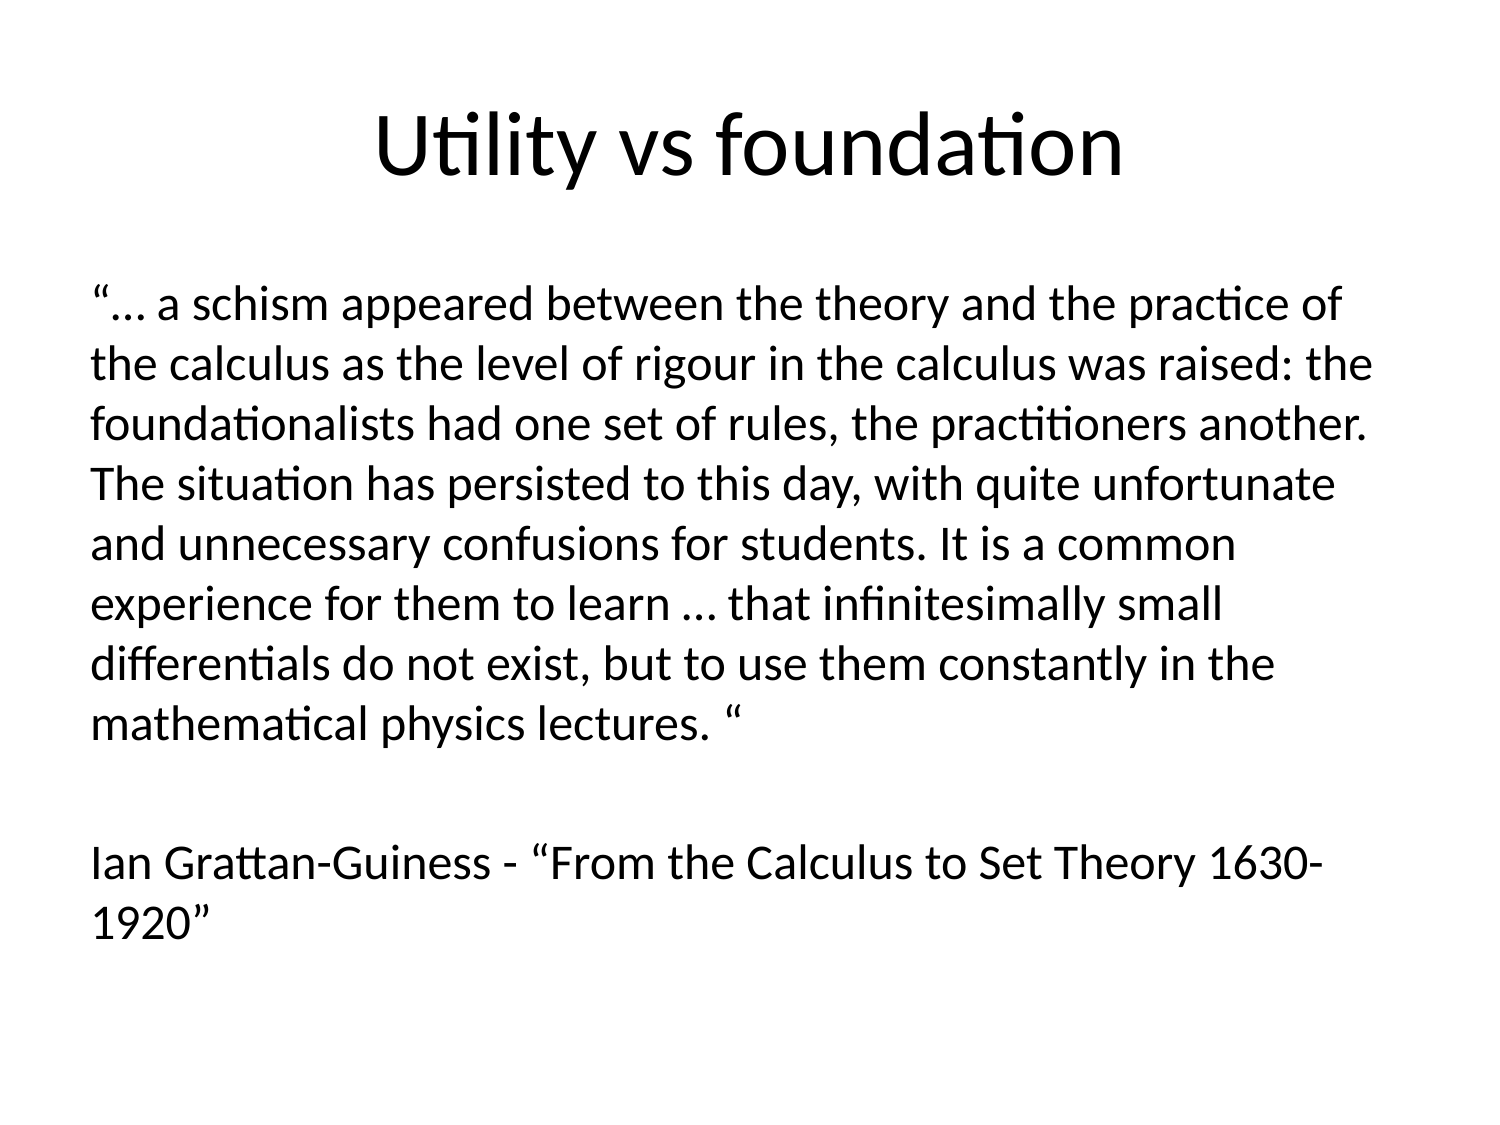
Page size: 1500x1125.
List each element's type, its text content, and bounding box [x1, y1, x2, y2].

title Utility vs foundation [75, 45, 1425, 233]
list “… a schism appeared between the theory and the practice of the calculus as the level of rigour in the calculus was raised: the foundationalists had one set of rules, the practitioners another. The situation has persisted to this day, with quite unfortunate and unnecessary confusions for students. It is a common experience for them to learn … that infinitesimally small differentials do not exist, but to use them constantly in the mathematical physics lectures. “ Ian Grattan-Guiness - “From the Calculus to Set Theory 1630-1920” [75, 262, 1425, 1005]
